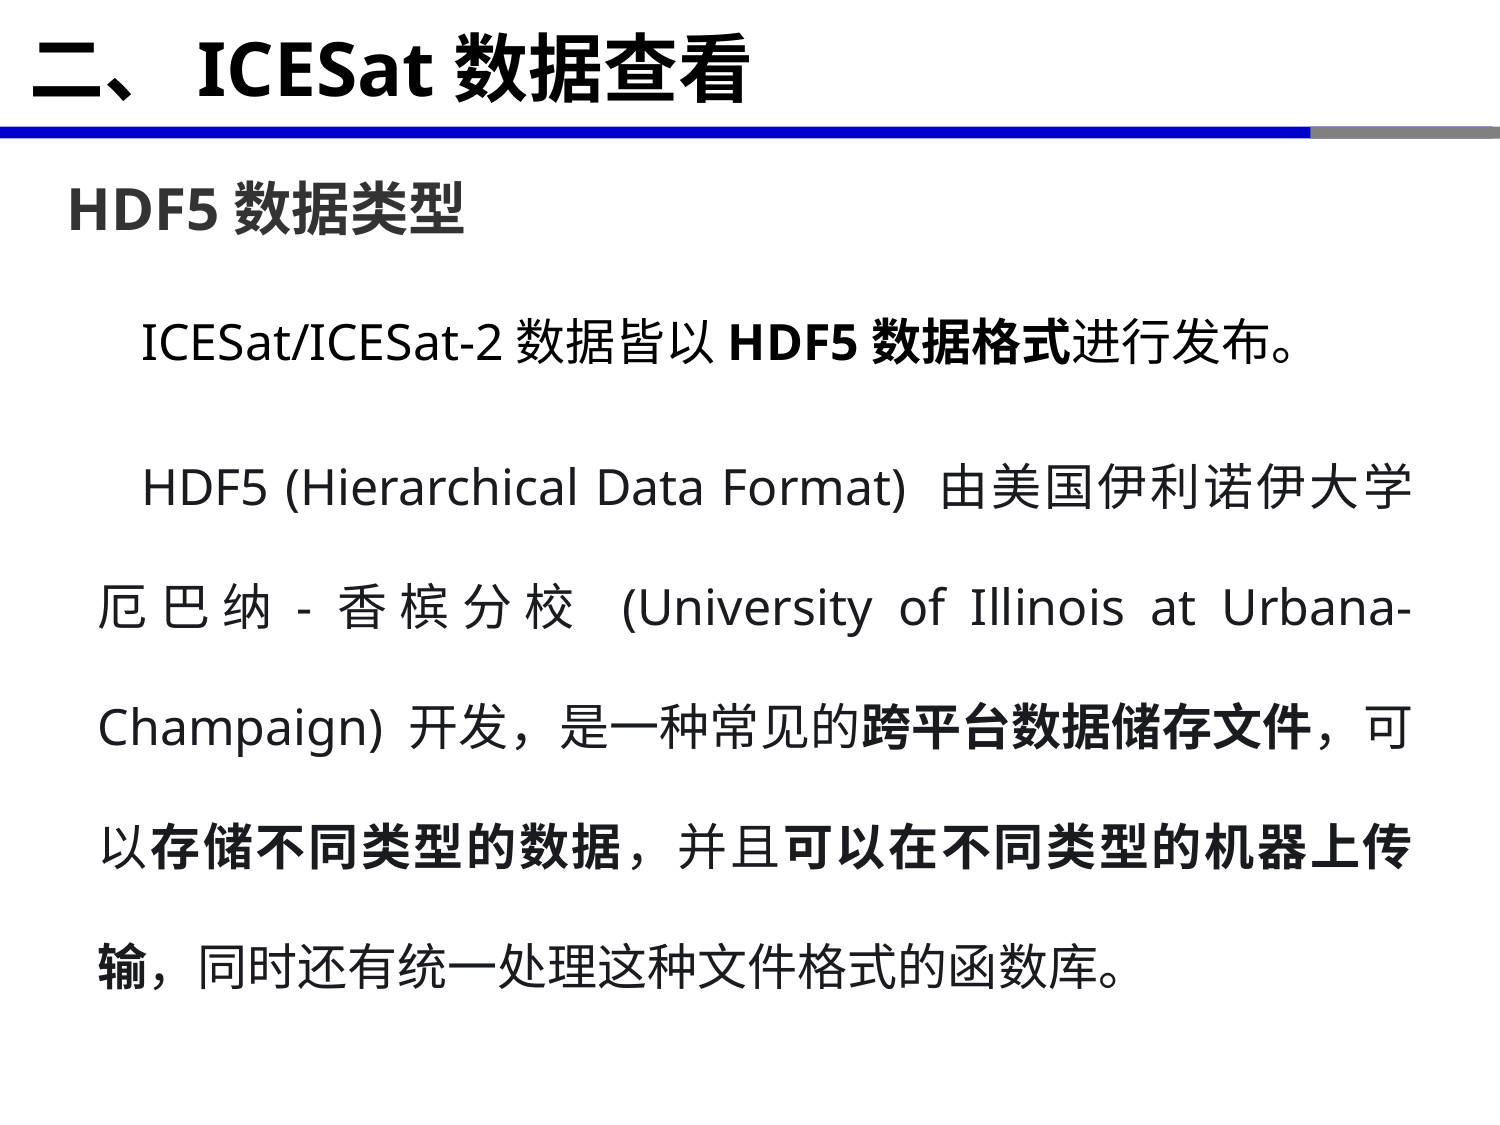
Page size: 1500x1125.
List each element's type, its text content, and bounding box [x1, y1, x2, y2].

text_box HDF5数据类型 [52, 129, 750, 250]
title 二、ICESat数据查看 [0, 1, 1479, 132]
text_box ICESat/ICESat-2数据皆以HDF5数据格式进行发布。 HDF5 (Hierarchical Data Format) 由美国伊利诺伊大学厄巴纳-香槟分校 (University of Illinois at Urbana-Champaign) 开发，是一种常见的跨平台数据储存文件，可以存储不同类型的数据，并且可以在不同类型的机器上传输，同时还有统一处理这种文件格式的函数库。 [82, 243, 1428, 1003]
